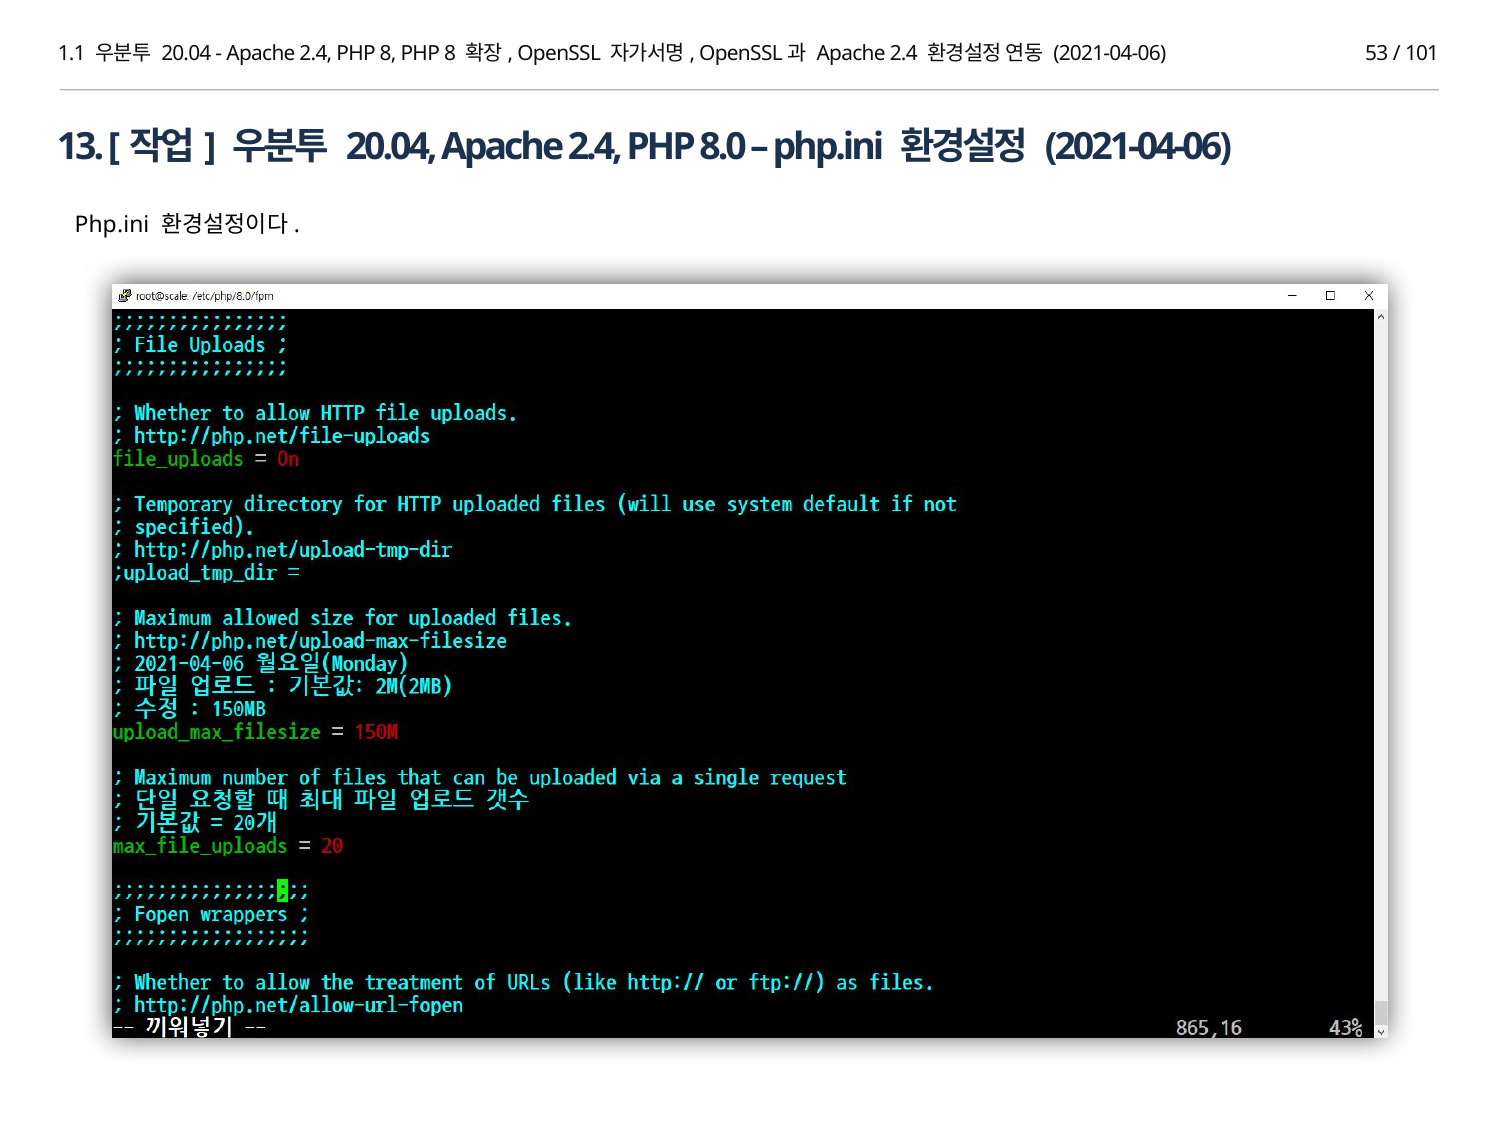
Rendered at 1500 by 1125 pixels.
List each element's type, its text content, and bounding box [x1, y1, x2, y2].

text_box 53 / 101 [1193, 31, 1454, 75]
picture [112, 284, 1388, 1038]
text_box Php.ini 환경설정이다. [59, 177, 1450, 268]
text_box 13. [작업] 우분투 20.04, Apache 2.4, PHP 8.0 – php.ini 환경설정 (2021-04-06) [42, 114, 1439, 211]
text_box 1.1 우분투 20.04 - Apache 2.4, PHP 8, PHP 8 확장, OpenSSL 자가서명, OpenSSL과 Apache 2.4 환경설정 연동 (2021-04-06) [43, 32, 1193, 72]
